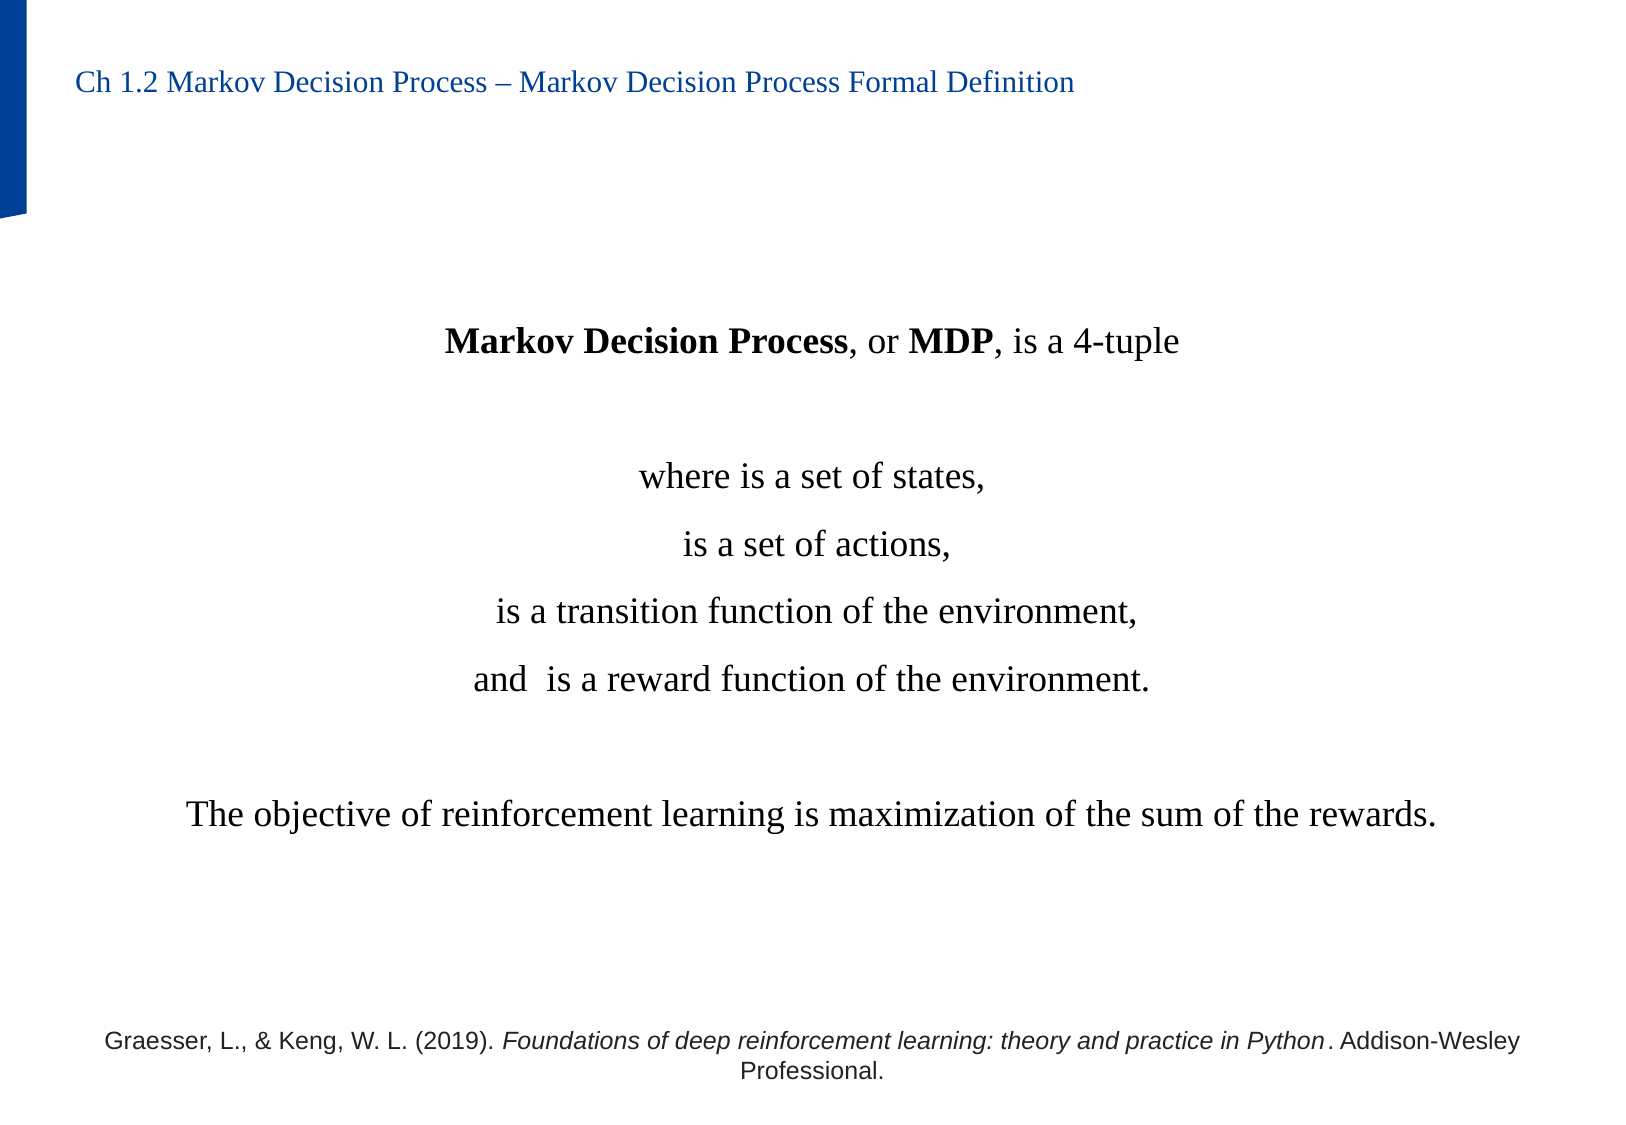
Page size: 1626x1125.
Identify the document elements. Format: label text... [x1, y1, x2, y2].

footer Graesser, L., & Keng, W. L. (2019). Foundations of deep reinforcement learning: theory and practice in Python. Addison-Wesley Professional. [68, 999, 1557, 1110]
text_box [0, 0, 29, 221]
text_box Ch 1.2 Markov Decision Process – Markov Decision Process Formal Definition [60, 54, 1484, 107]
